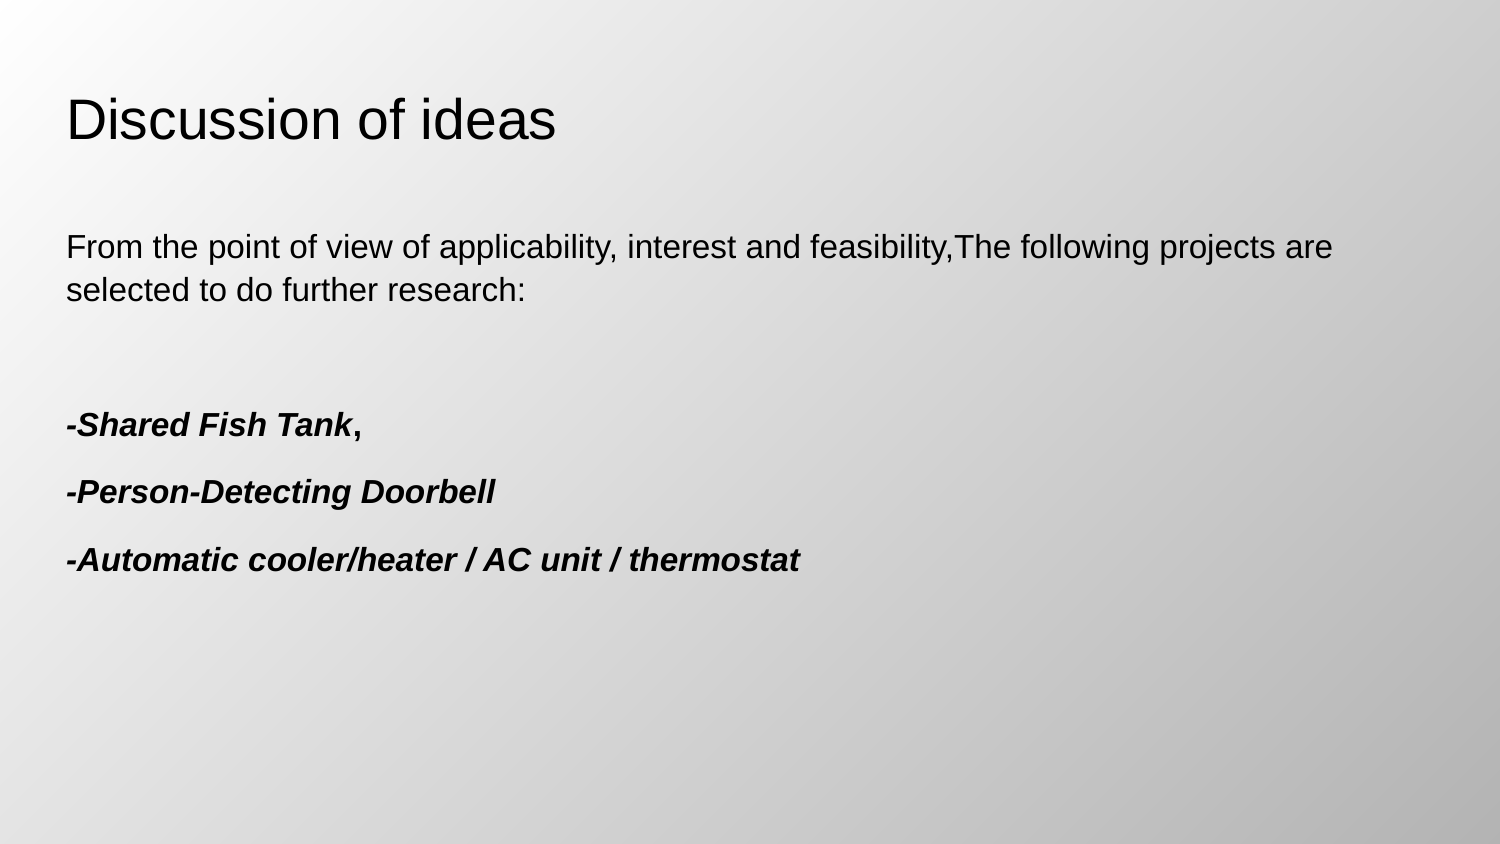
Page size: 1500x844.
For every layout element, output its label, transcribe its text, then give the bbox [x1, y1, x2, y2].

title Discussion of ideas [51, 72, 1449, 167]
list From the point of view of applicability, interest and feasibility,The following projects are selected to do further research: -Shared Fish Tank, -Person-Detecting Doorbell -Automatic cooler/heater / AC unit / thermostat [51, 208, 1449, 769]
